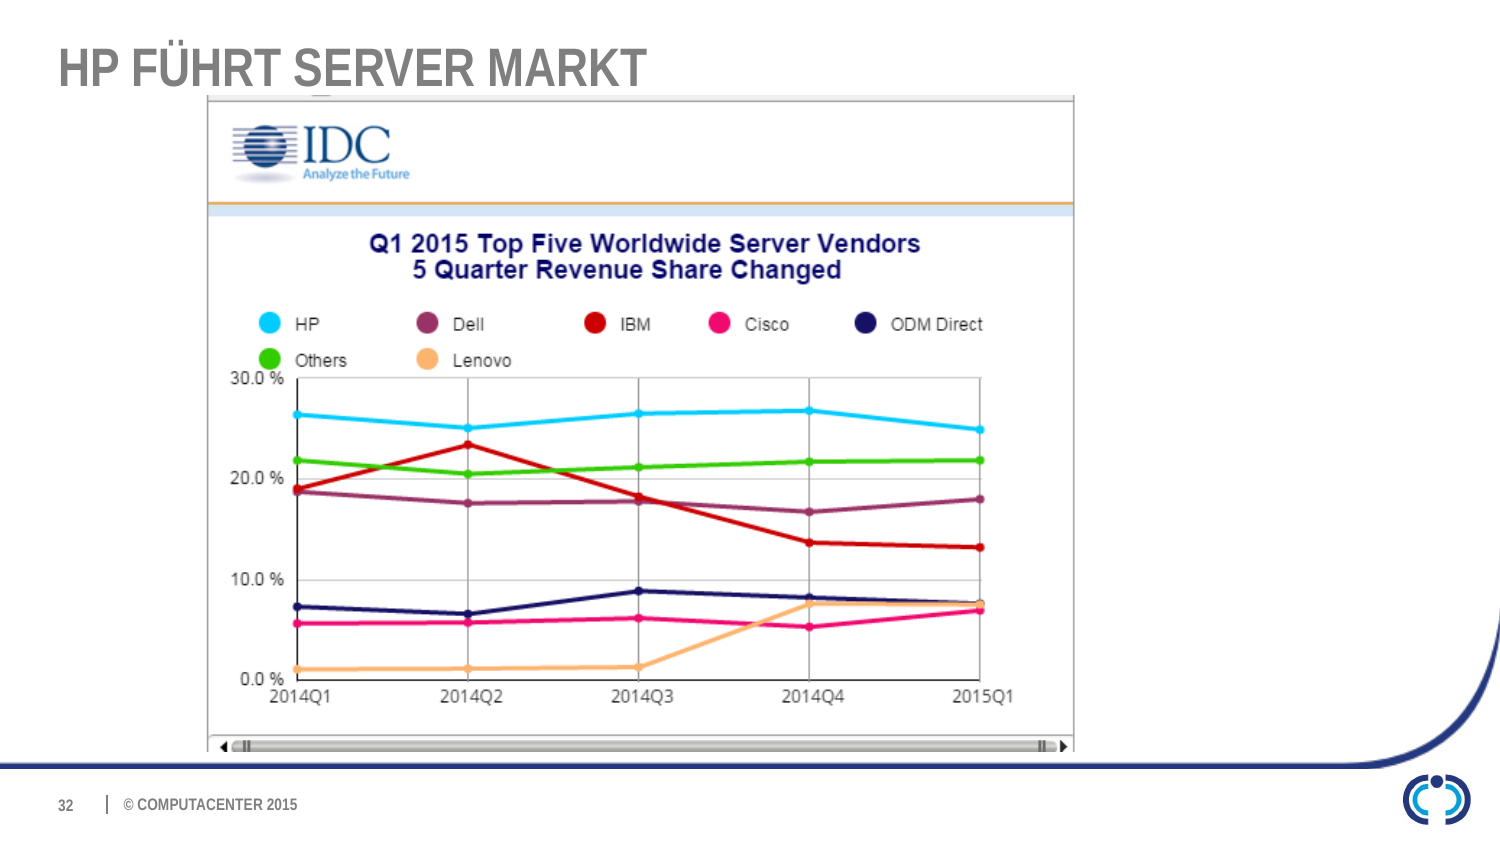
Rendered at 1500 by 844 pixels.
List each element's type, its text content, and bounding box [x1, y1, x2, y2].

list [197, 95, 1108, 752]
title HP Führt Server Markt [46, 33, 1336, 212]
slide_number 32 [46, 782, 147, 827]
picture [1401, 773, 1472, 827]
